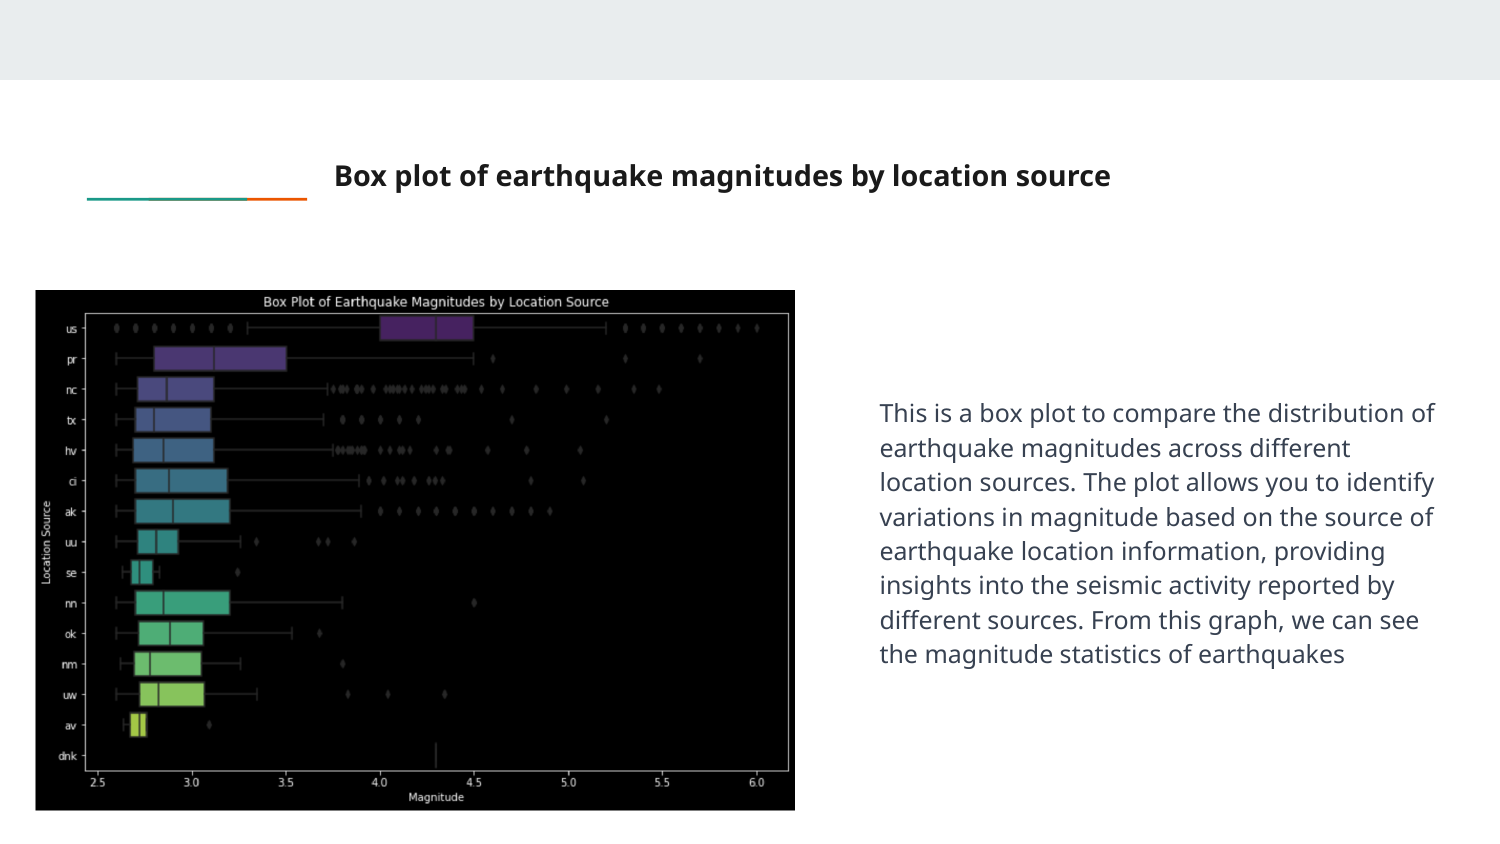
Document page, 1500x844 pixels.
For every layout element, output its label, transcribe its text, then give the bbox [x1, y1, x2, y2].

title Box plot of earthquake magnitudes by location source [318, 142, 1140, 231]
picture [33, 290, 795, 813]
list This is a box plot to compare the distribution of earthquake magnitudes across different location sources. The plot allows you to identify variations in magnitude based on the source of earthquake location information, providing insights into the seismic activity reported by different sources. From this graph, we can see the magnitude statistics of earthquakes [864, 378, 1464, 750]
